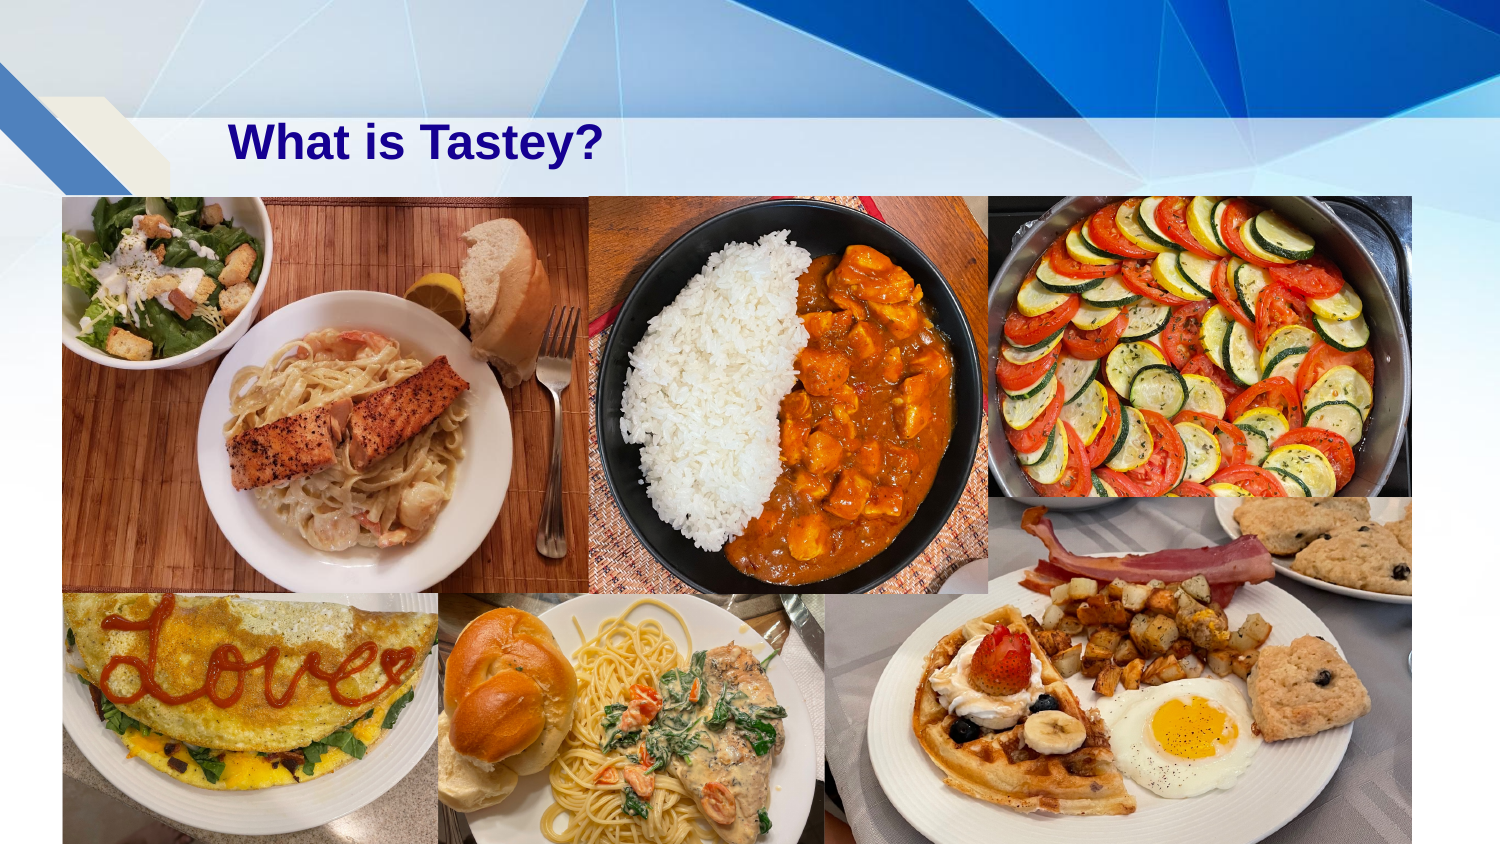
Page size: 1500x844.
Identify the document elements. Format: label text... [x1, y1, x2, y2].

picture [0, 0, 1500, 844]
title What is Tastey? [212, 64, 1368, 195]
